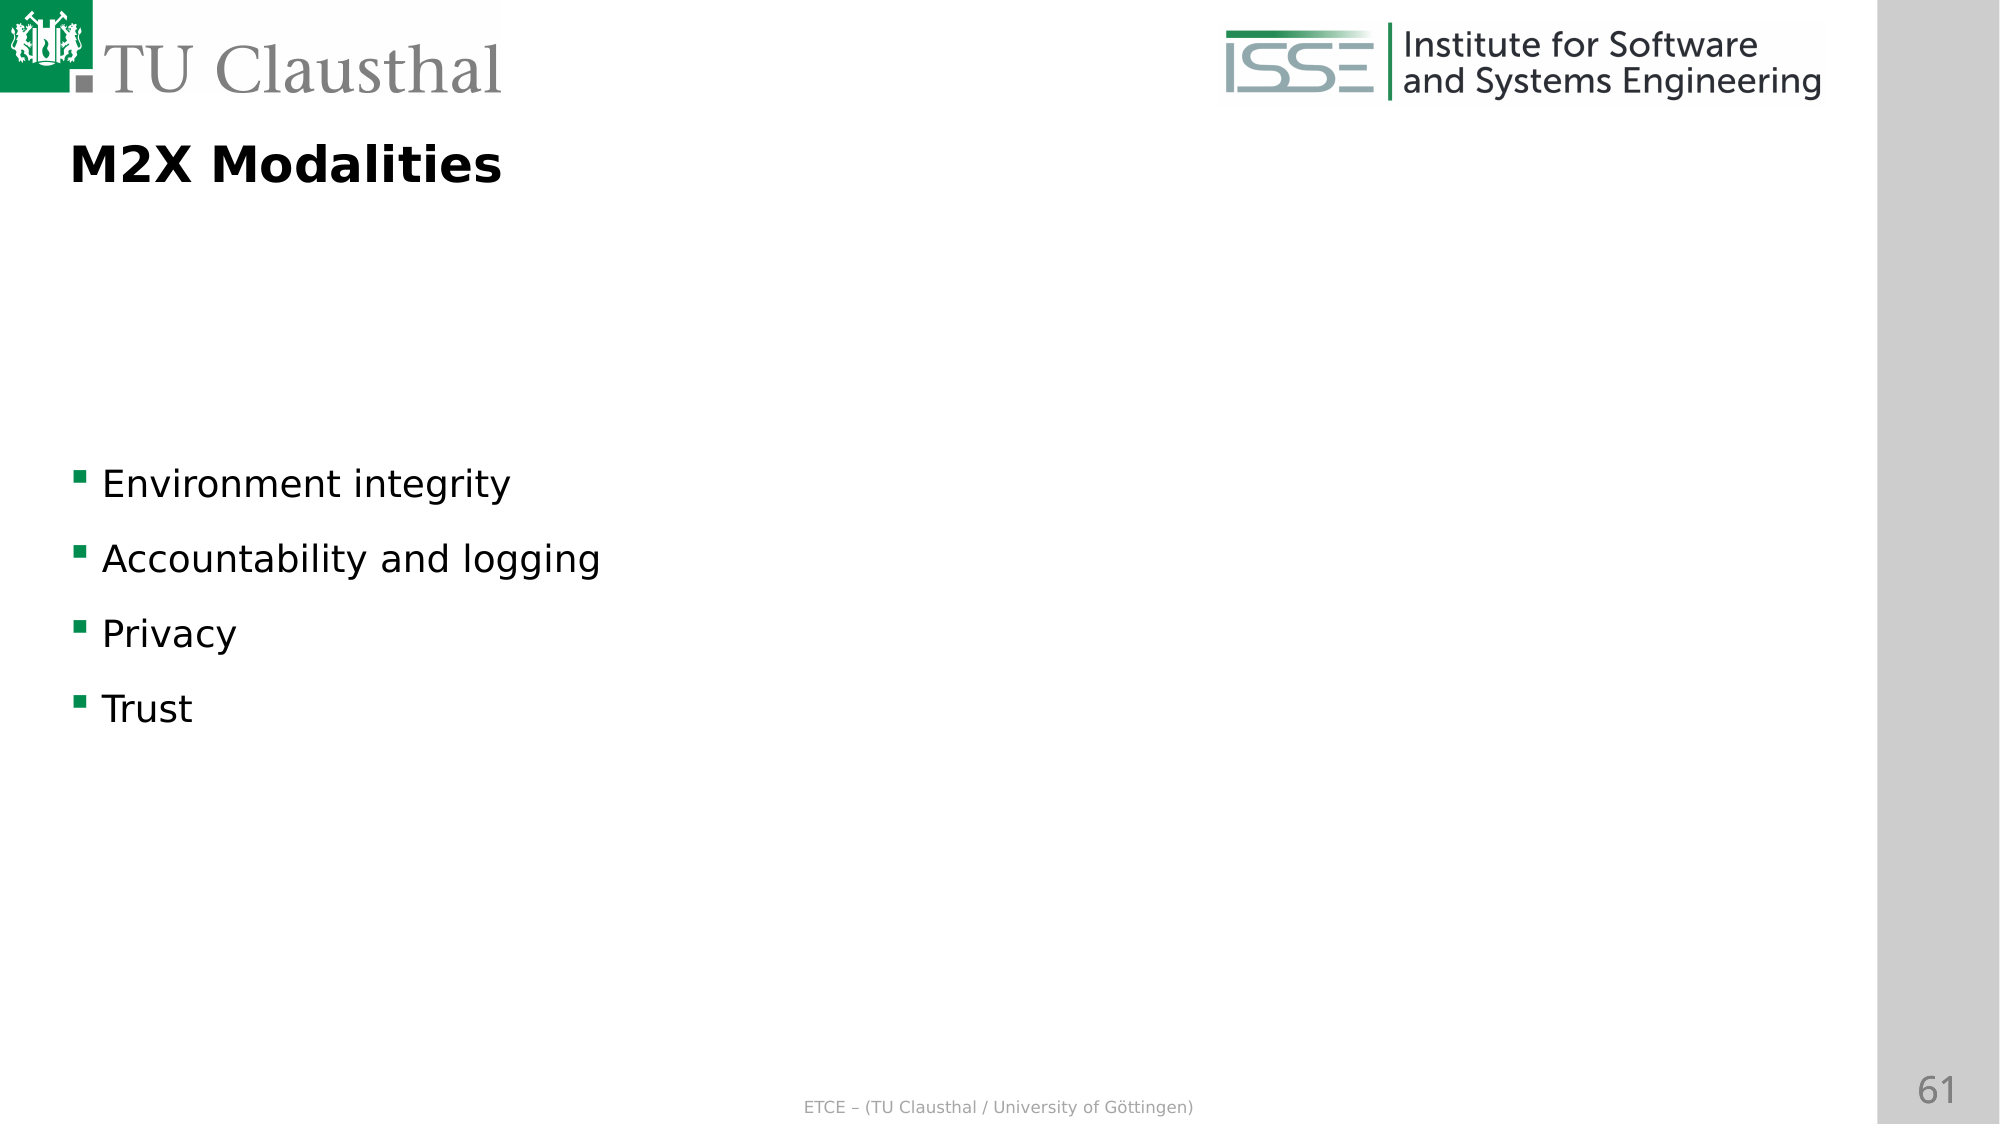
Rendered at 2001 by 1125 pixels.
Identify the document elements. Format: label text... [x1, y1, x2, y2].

text_box Environment integrity Accountability and logging Privacy Trust Market Behavior [55, 208, 1819, 1035]
picture [0, 0, 501, 93]
picture [1218, 22, 1826, 107]
text_box M2X Modalities [55, 125, 1819, 208]
